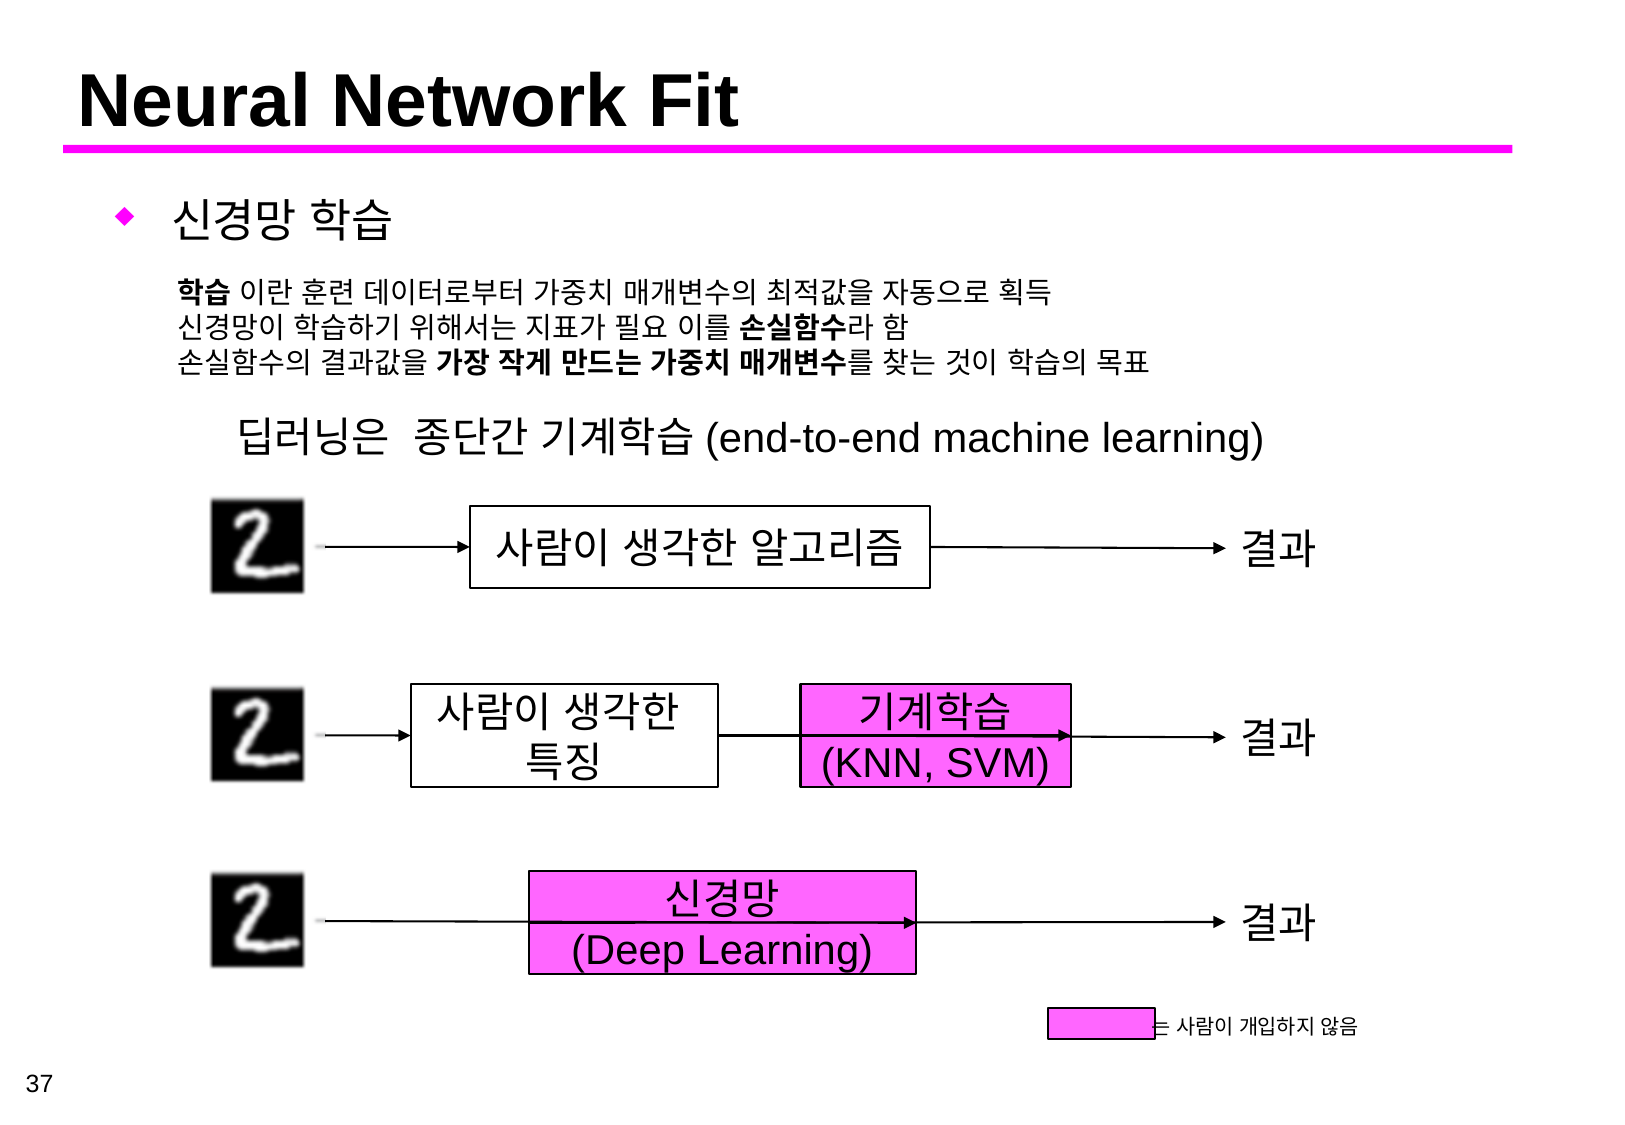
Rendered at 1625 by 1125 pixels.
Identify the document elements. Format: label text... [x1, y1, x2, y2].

slide_number 37 [0, 1071, 69, 1094]
text_box 학습 이란 훈련 데이터로부터 가중치 매개변수의 최적값을 자동으로 획득 신경망이 학습하기 위해서는 지표가 필요 이를 손실함수라 함 손실함수의 결과값을 가장 작게 만드는 가중치 매개변수를 찾는 것이 학습의 목표 [162, 267, 1500, 387]
picture [185, 671, 326, 799]
text_box 신경망 (Deep Learning) [528, 924, 917, 975]
text_box 사람이 생각한 알고리즘 [469, 505, 931, 589]
list 신경망 학습 [99, 172, 1510, 256]
text_box 기계학습 (KNN, SVM) [800, 684, 1071, 734]
title Neural Network Fit [62, 42, 1500, 149]
text_box 딥러닝은 종단간 기계학습(end-to-end machine learning) [221, 403, 1320, 469]
picture [185, 483, 326, 611]
picture [185, 857, 326, 985]
text_box 결과 [1225, 704, 1356, 770]
text_box 결과 [1225, 515, 1356, 581]
text_box 사람이 생각한 특징 [410, 684, 718, 787]
text_box 는 사람이 개입하지 않음 [1036, 1006, 1439, 1046]
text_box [324, 920, 529, 924]
text_box 결과 [1225, 889, 1356, 955]
text_box 신경망 (Deep Learning) [528, 871, 917, 921]
text_box 기계학습 (KNN, SVM) [800, 737, 1071, 787]
